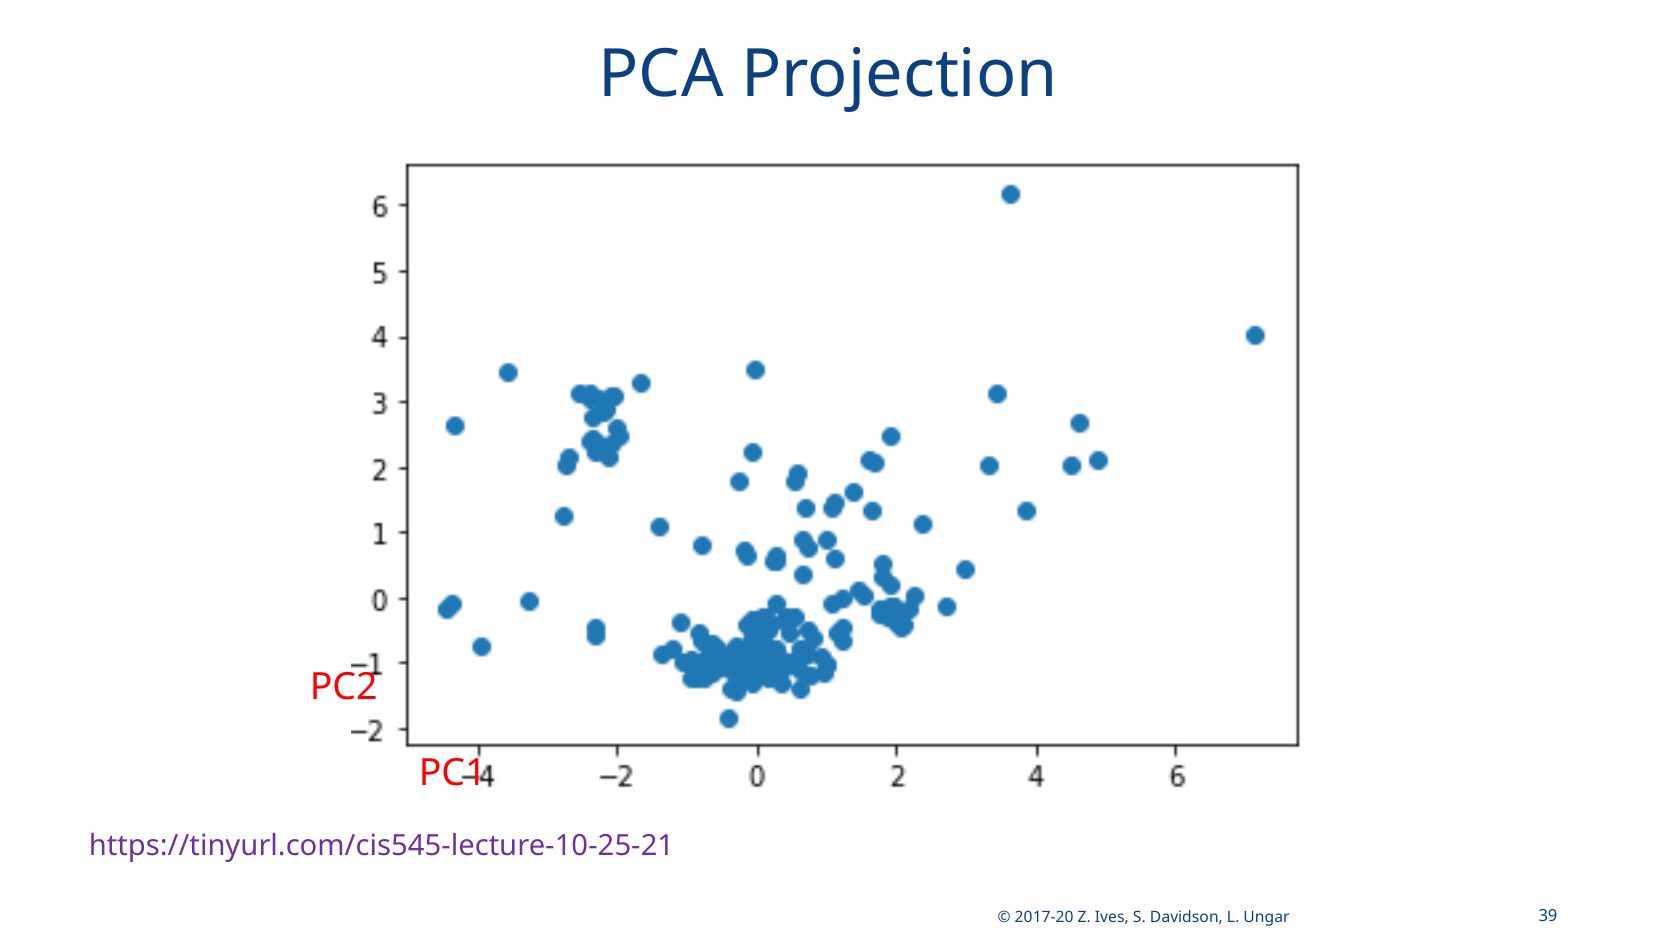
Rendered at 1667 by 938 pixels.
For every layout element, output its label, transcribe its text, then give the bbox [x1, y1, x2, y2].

slide_number 39 [1497, 899, 1573, 934]
title PCA Projection [84, 21, 1573, 119]
text_box PC2 [295, 654, 351, 714]
picture [351, 154, 1316, 806]
